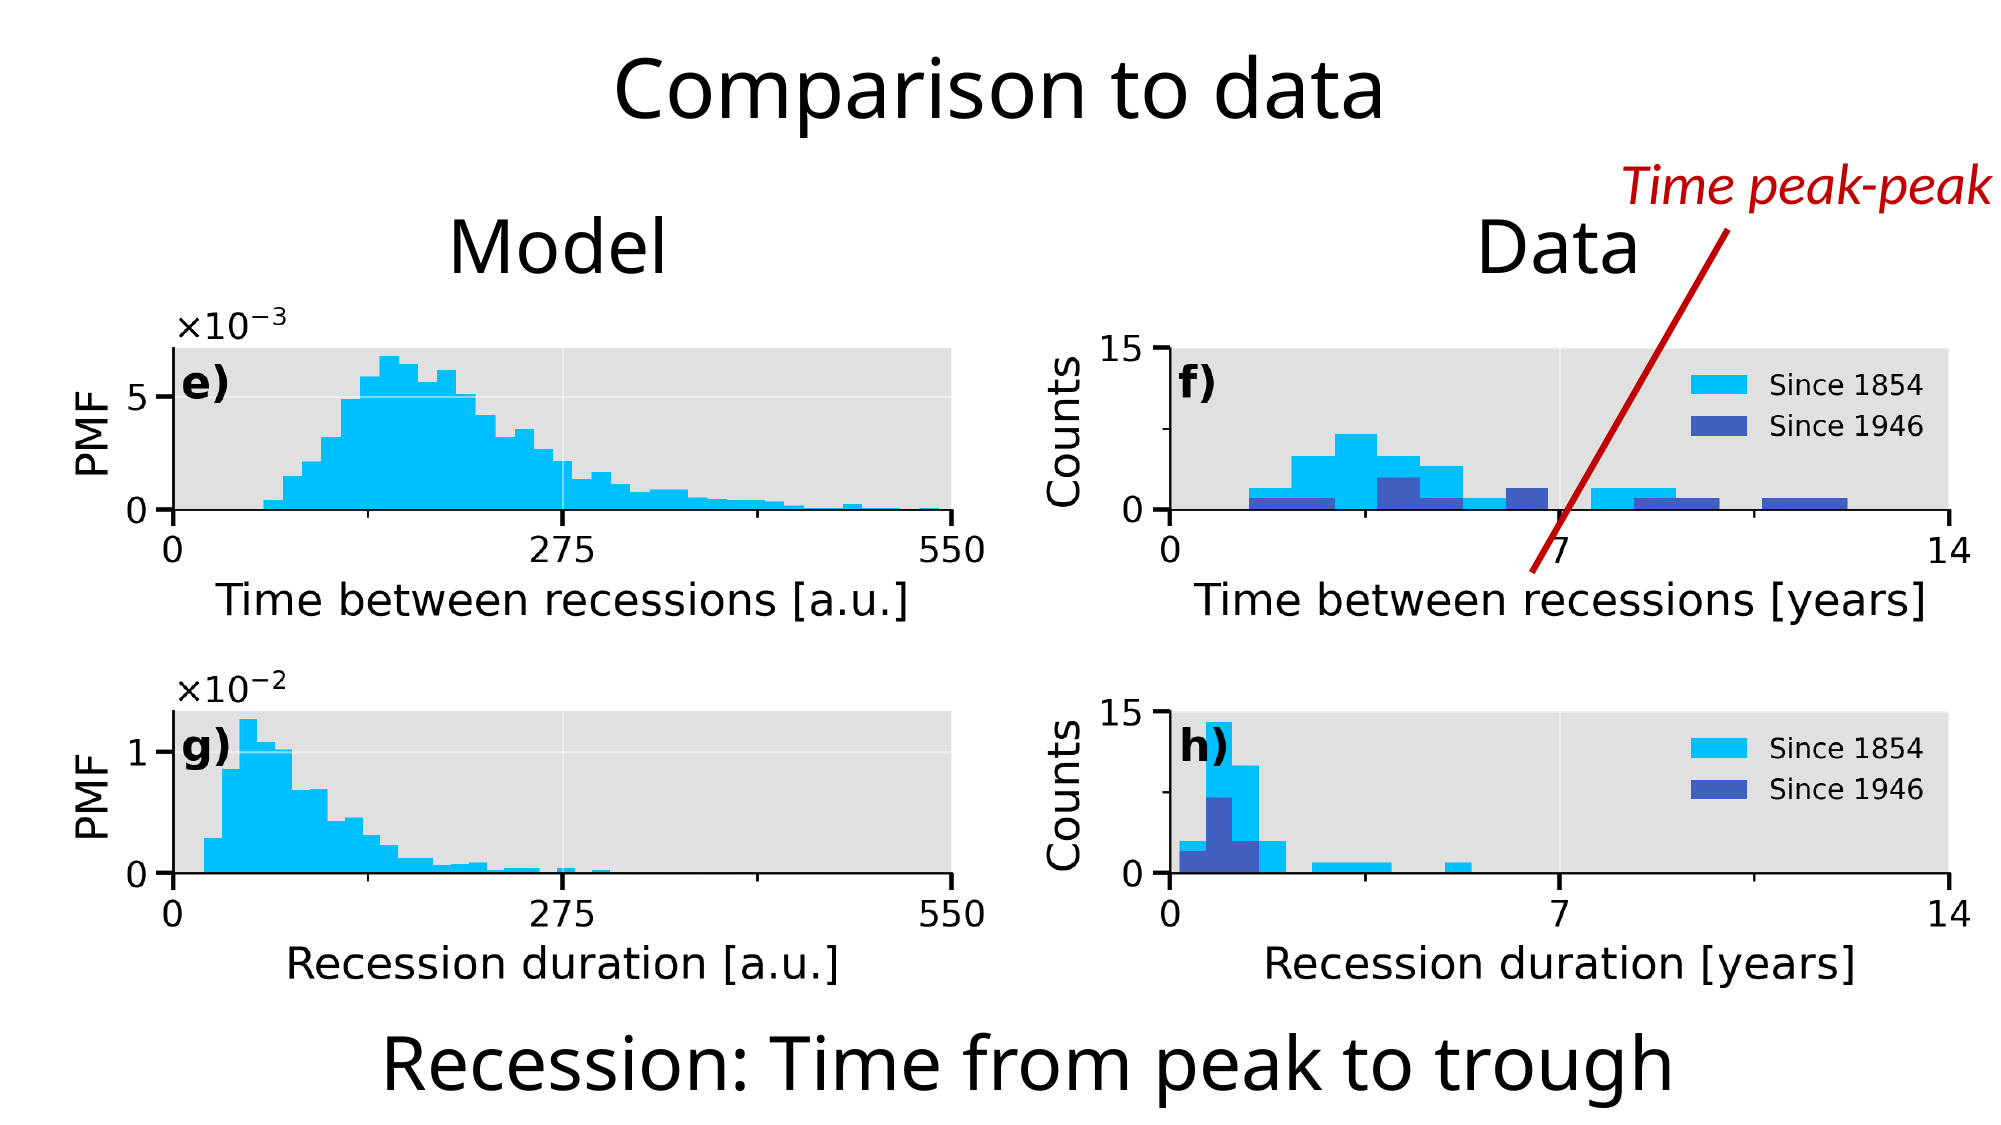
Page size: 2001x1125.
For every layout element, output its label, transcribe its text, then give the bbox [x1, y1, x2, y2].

text_box Time peak-peak [1504, 139, 2000, 224]
text_box Comparison to data [373, 27, 1627, 143]
text_box Recession: Time from peak to trough [155, 1009, 1902, 1113]
picture [0, 296, 2000, 1009]
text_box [1531, 228, 1729, 574]
text_box Data [1169, 190, 1947, 296]
text_box Model [169, 190, 947, 296]
